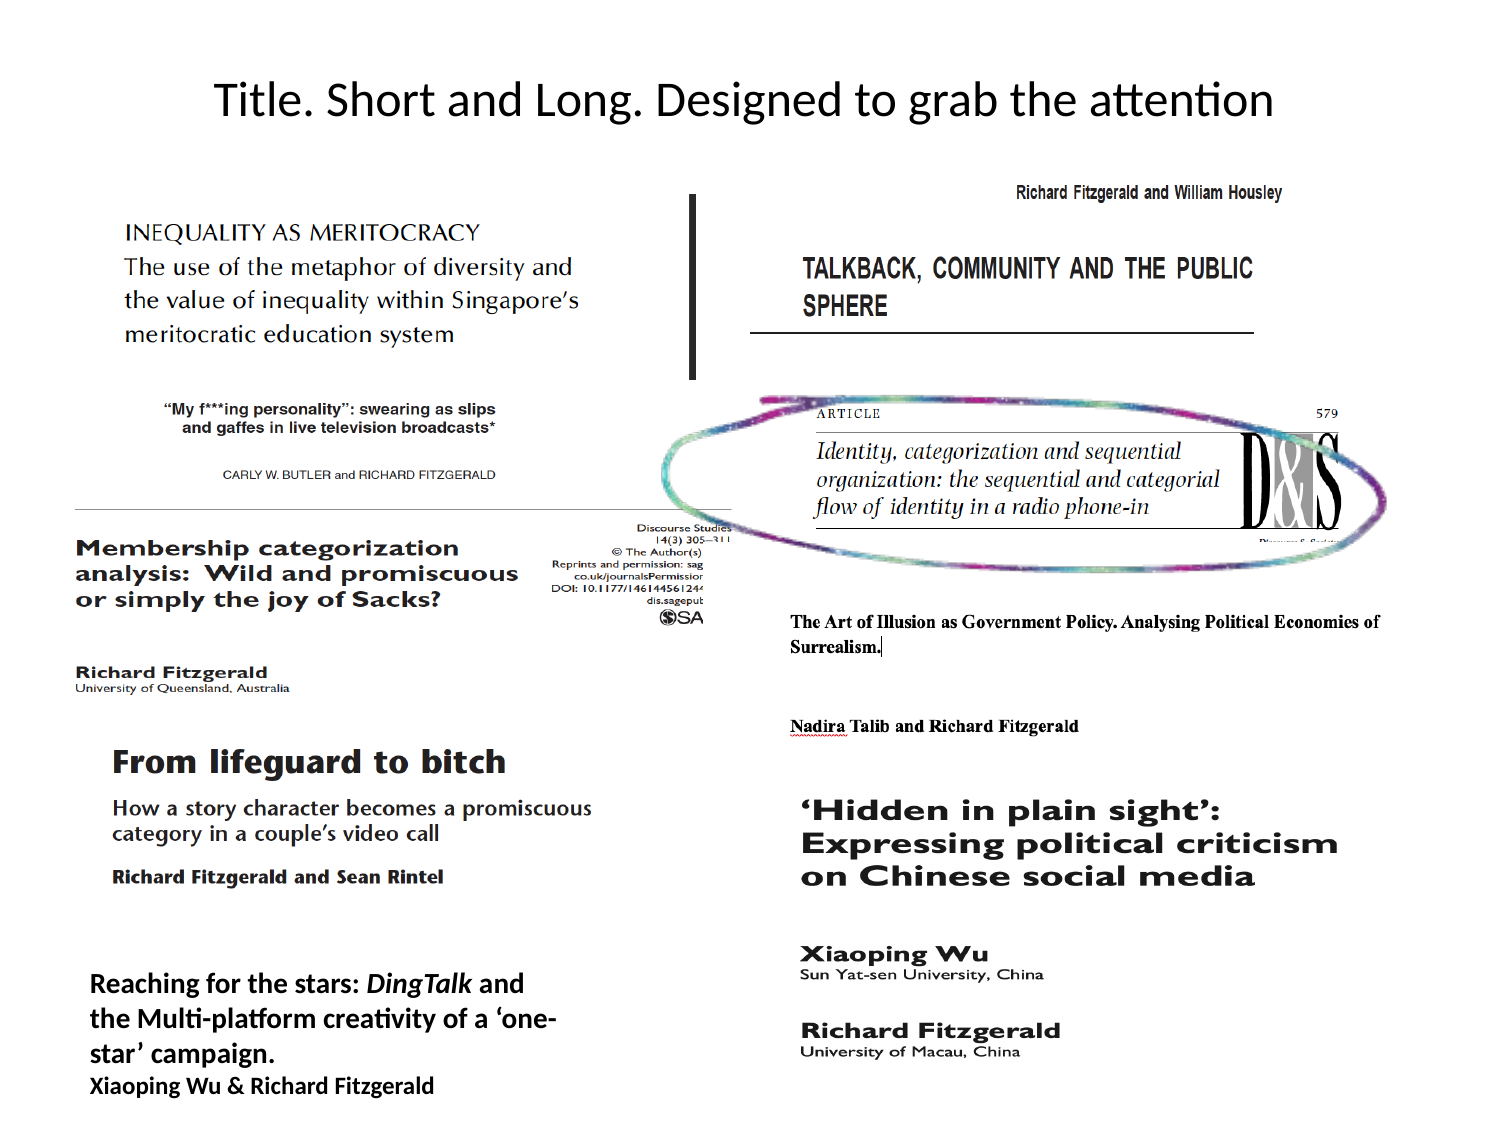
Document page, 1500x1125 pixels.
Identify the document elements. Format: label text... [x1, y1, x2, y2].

picture [2, 193, 696, 381]
title Title. Short and Long. Designed to grab the attention [75, 31, 1425, 161]
picture [749, 159, 1361, 352]
picture [0, 382, 1500, 1083]
text_box Reaching for the stars: DingTalk and the Multi-platform creativity of a ‘one-star’ campaign. Xiaoping Wu & Richard Fitzgerald [74, 957, 576, 1107]
